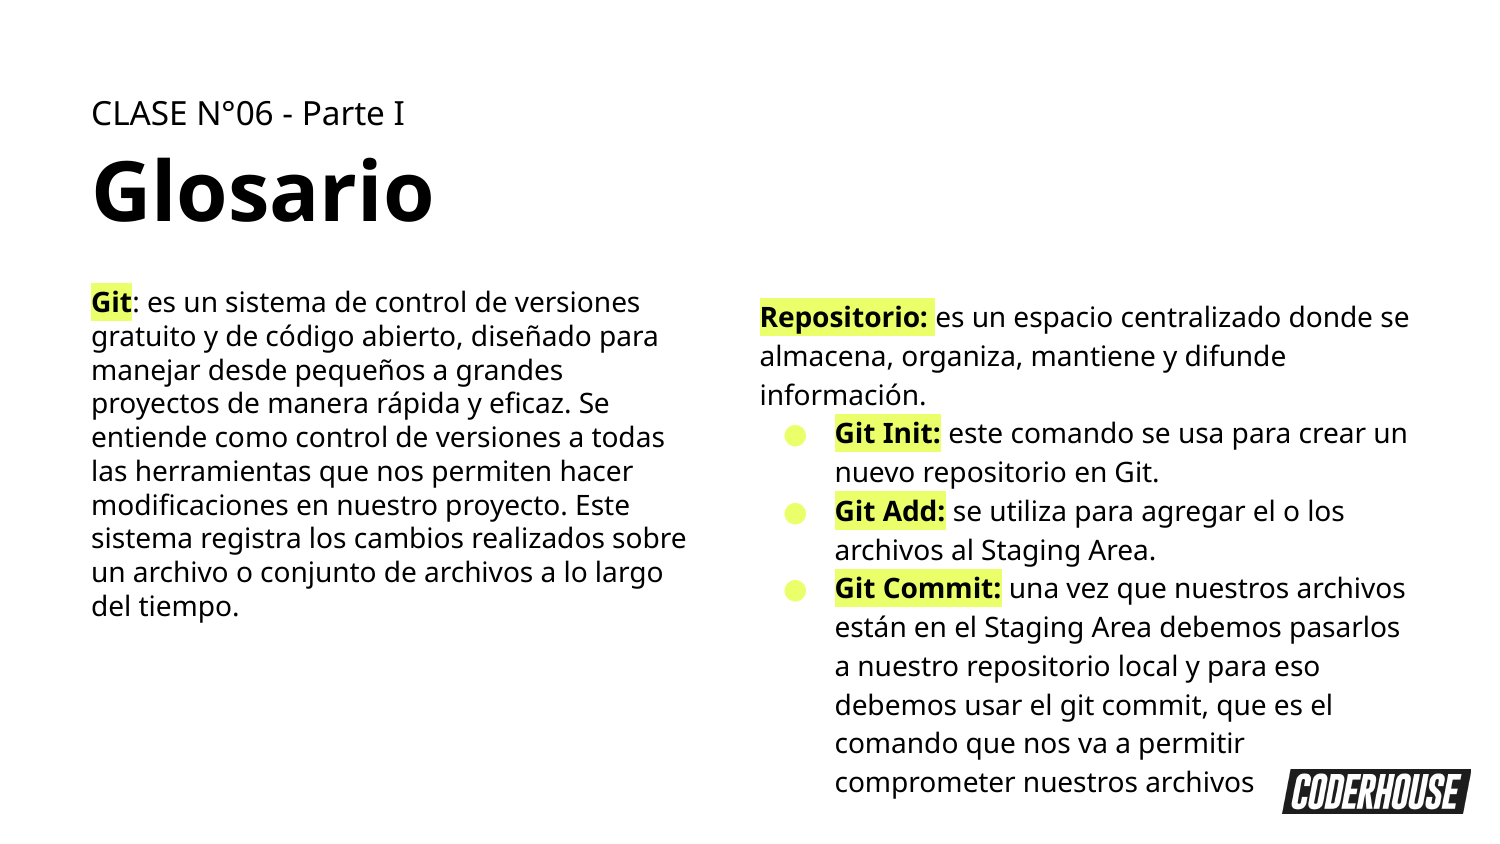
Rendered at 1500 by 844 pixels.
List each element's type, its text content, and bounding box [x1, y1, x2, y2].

text_box Repositorio: es un espacio centralizado donde se almacena, organiza, mantiene y difunde información. Git Init: este comando se usa para crear un nuevo repositorio en Git. Git Add: se utiliza para agregar el o los archivos al Staging Area. Git Commit: una vez que nuestros archivos están en el Staging Area debemos pasarlos a nuestro repositorio local y para eso debemos usar el git commit, que es el comando que nos va a permitir comprometer nuestros archivos [744, 279, 1429, 814]
text_box Git: es un sistema de control de versiones gratuito y de código abierto, diseñado para manejar desde pequeños a grandes proyectos de manera rápida y eficaz. Se entiende como control de versiones a todas las herramientas que nos permiten hacer modificaciones en nuestro proyecto. Este sistema registra los cambios realizados sobre un archivo o conjunto de archivos a lo largo del tiempo. [76, 269, 706, 744]
picture [1429, 769, 1471, 814]
text_box Glosario [76, 134, 1412, 255]
text_box CLASE N°06 - Parte I [76, 76, 481, 134]
